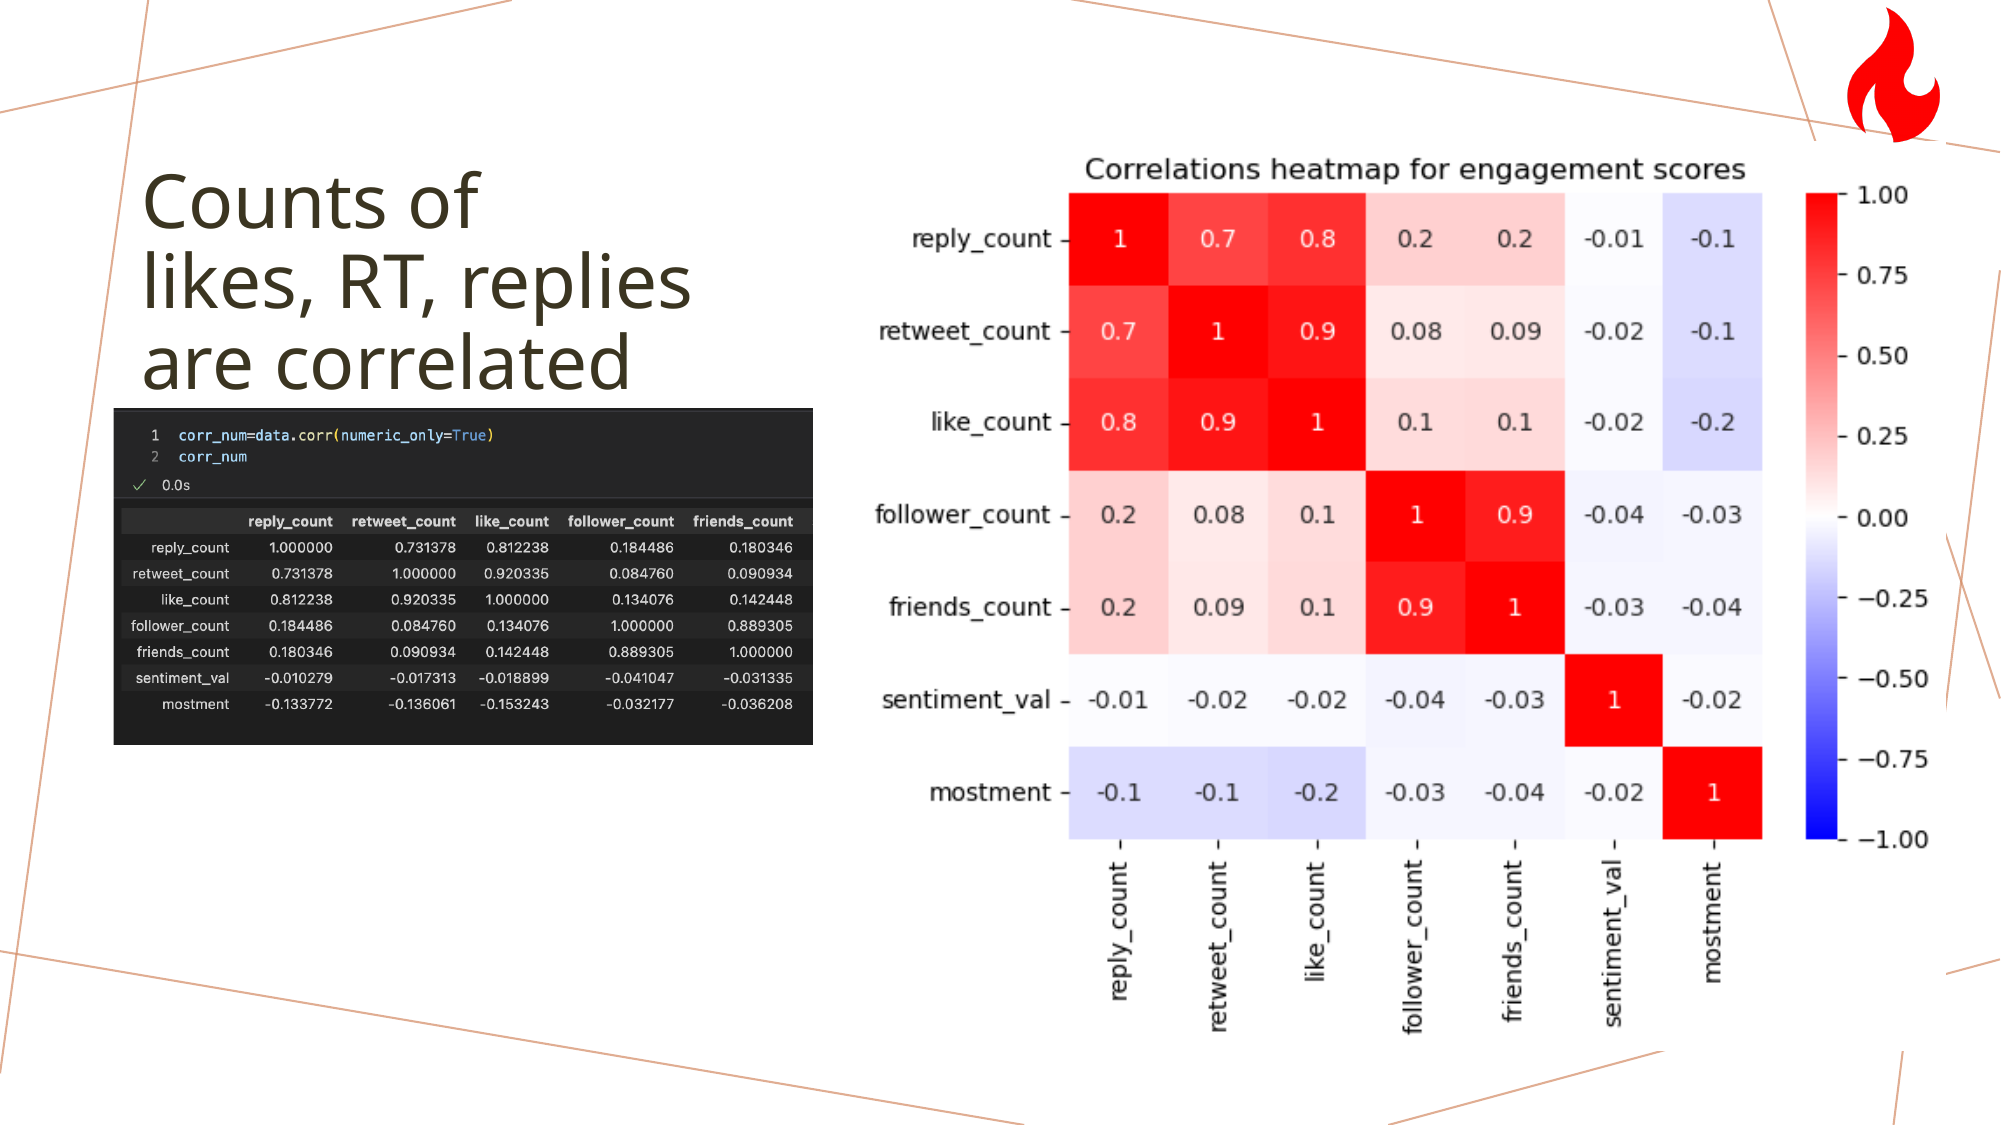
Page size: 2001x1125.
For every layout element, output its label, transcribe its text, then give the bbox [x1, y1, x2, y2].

picture [113, 408, 813, 745]
picture [857, 0, 1969, 1051]
title Counts of likes, RT, replies are correlated [126, 149, 789, 408]
